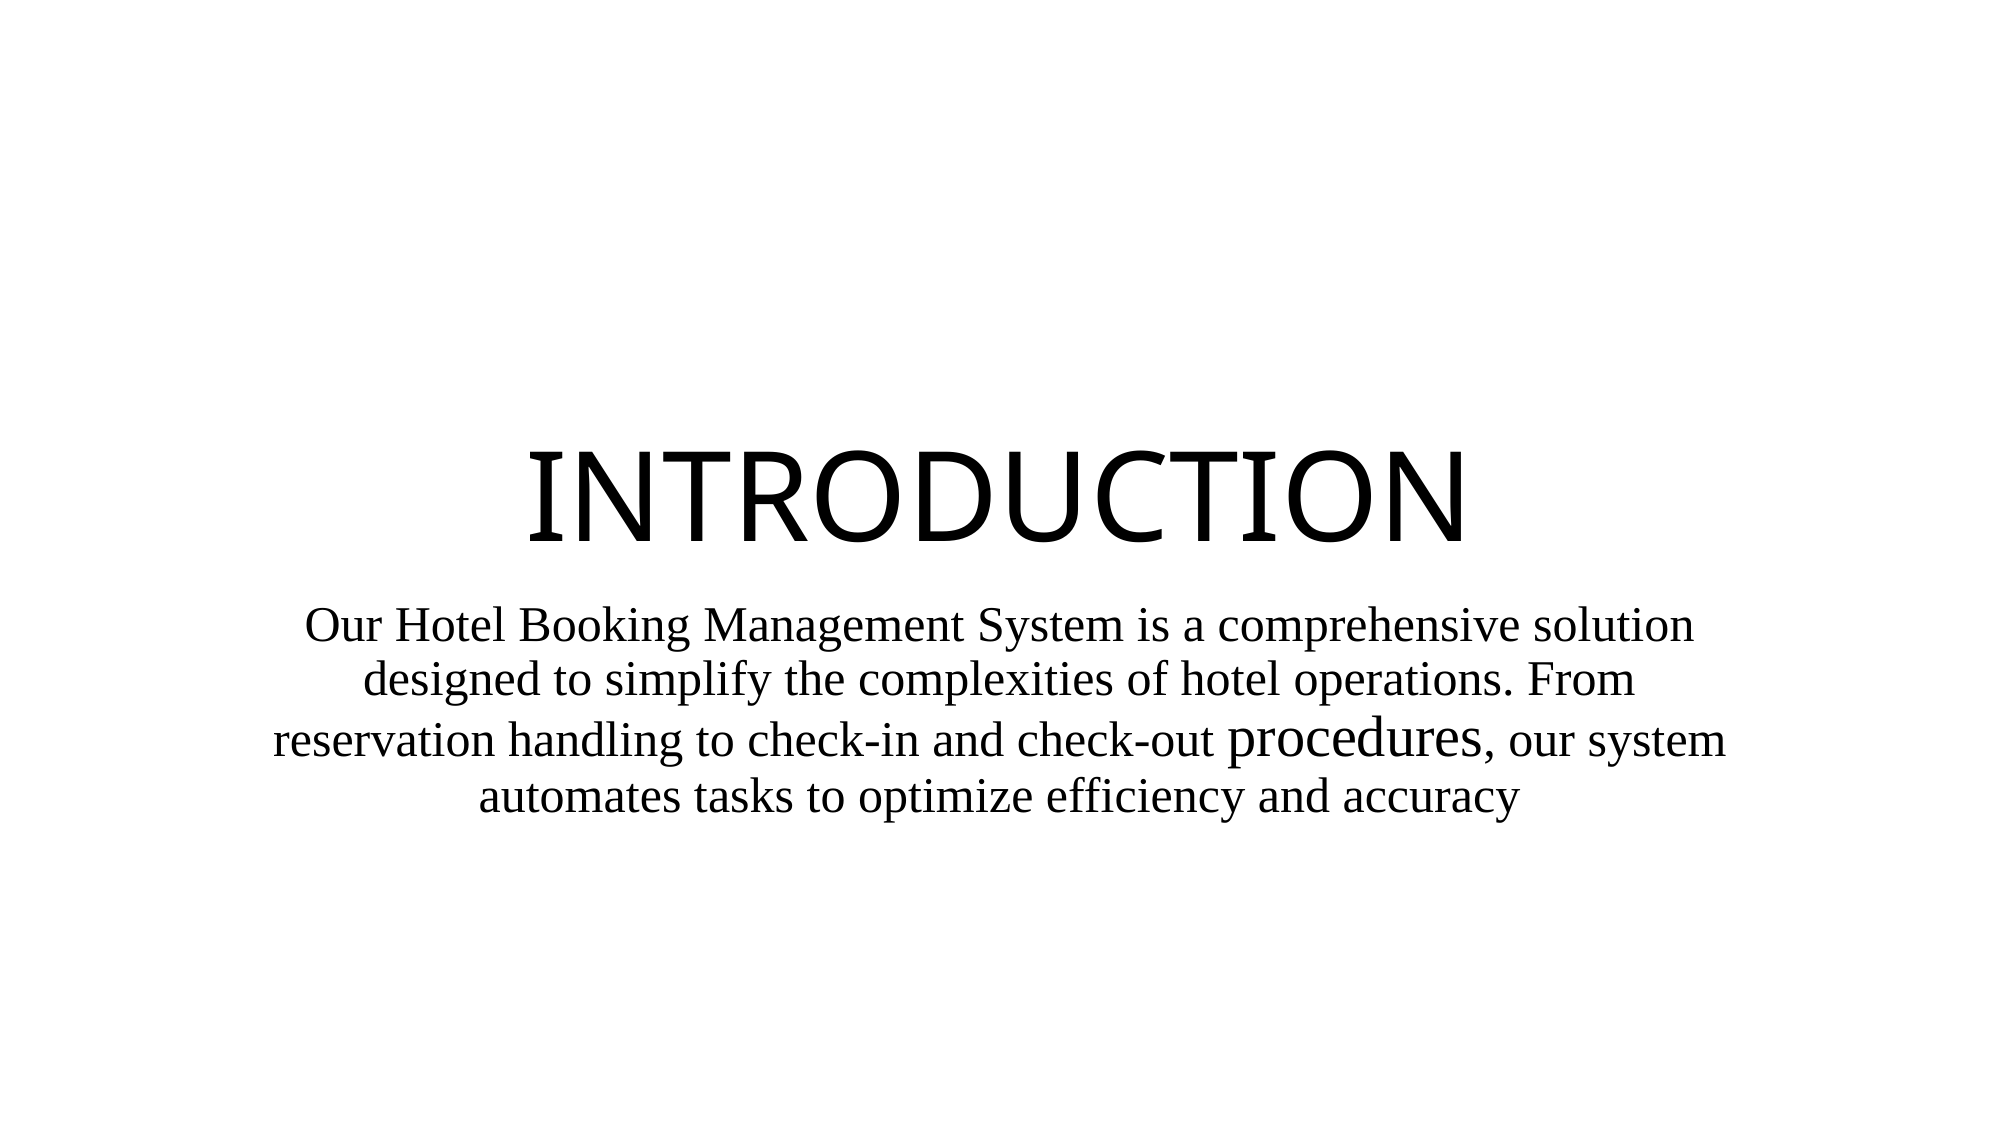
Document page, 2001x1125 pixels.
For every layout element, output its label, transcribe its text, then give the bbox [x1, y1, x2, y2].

title INTRODUCTION [249, 184, 1750, 576]
subtitle Our Hotel Booking Management System is a comprehensive solution designed to simplify the complexities of hotel operations. From reservation handling to check-in and check-out procedures, our system automates tasks to optimize efficiency and accuracy [249, 590, 1750, 863]
